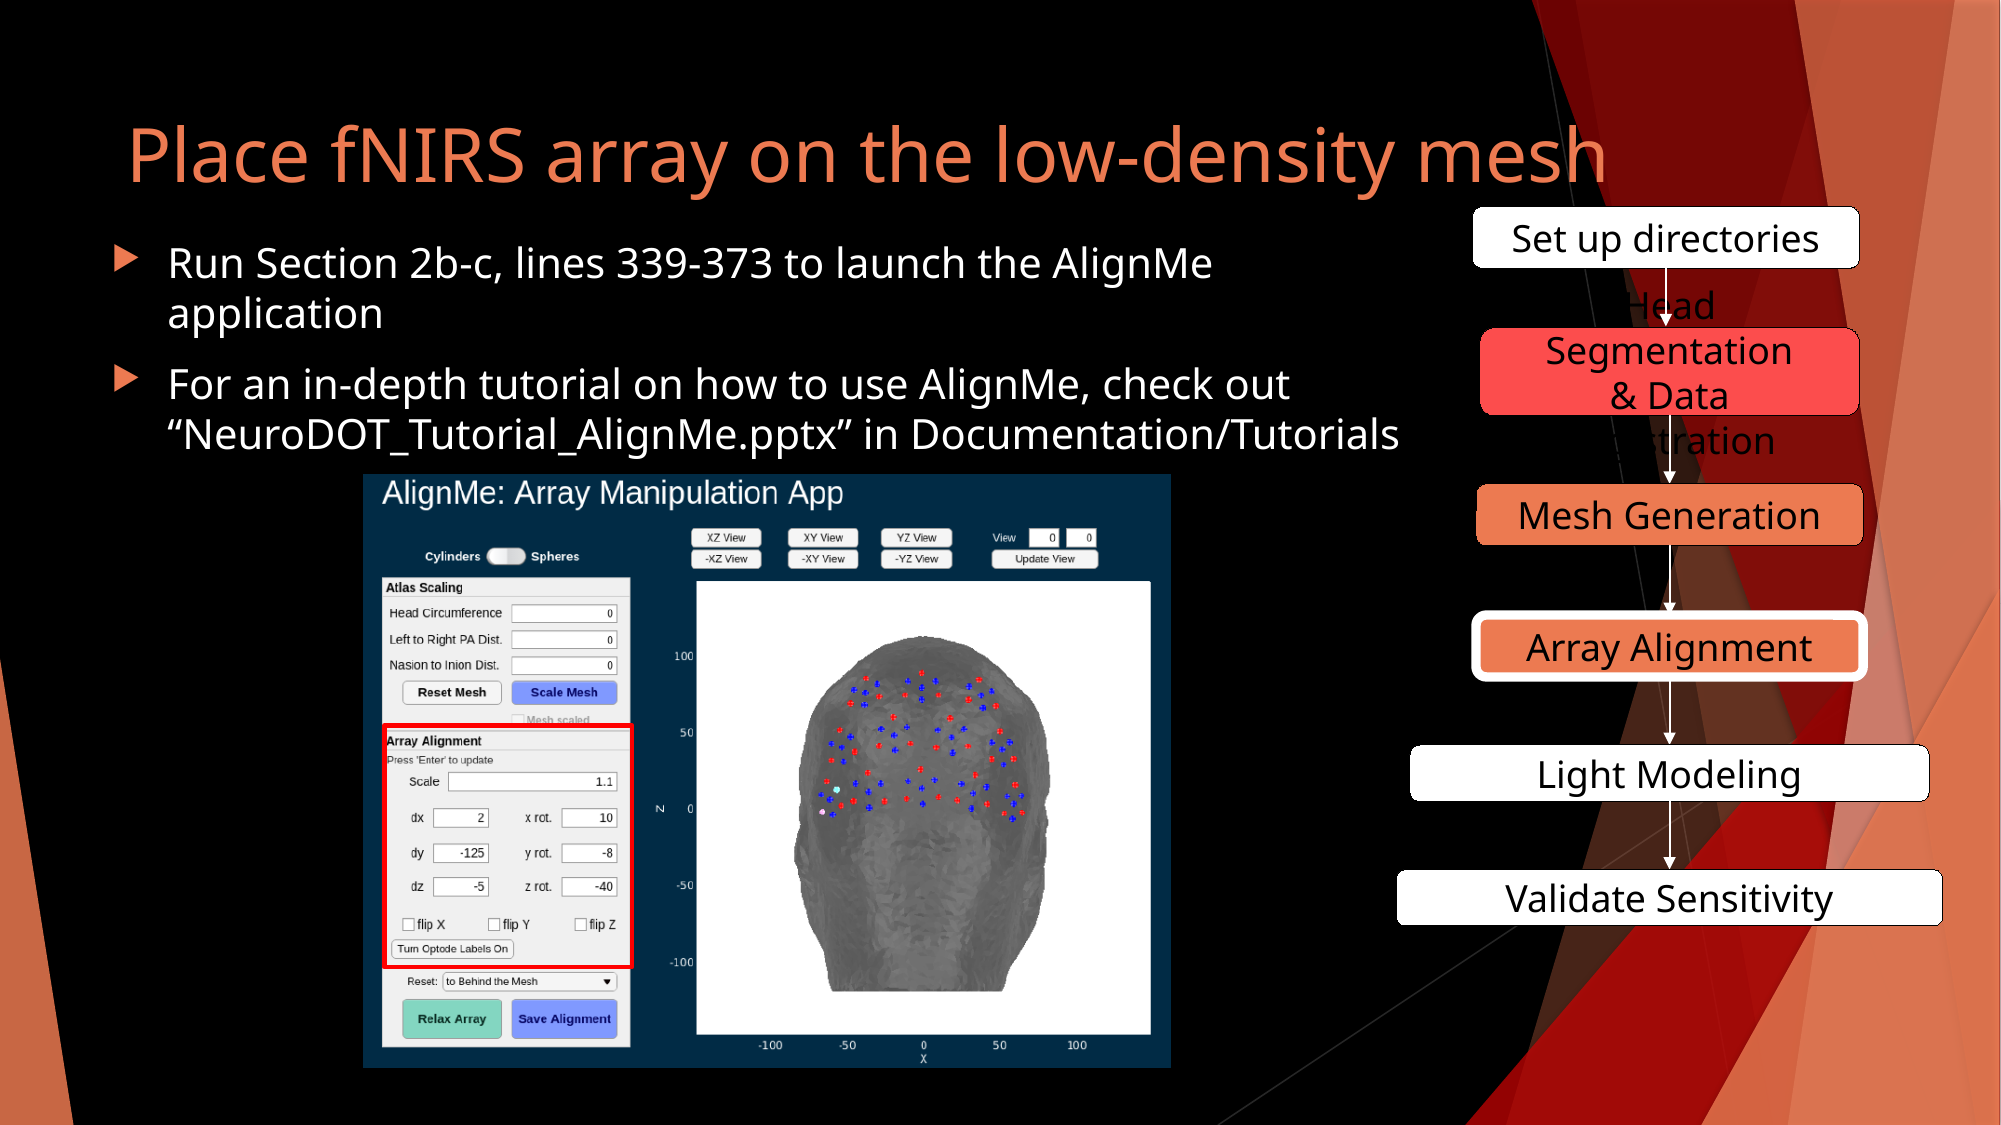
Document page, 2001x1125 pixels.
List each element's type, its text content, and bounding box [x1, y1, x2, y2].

text_box Set up directories [1472, 206, 1860, 269]
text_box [1395, 327, 1944, 927]
picture [362, 473, 1172, 1068]
text_box Run Section 2b-c, lines 339-373 to launch the AlignMe application For an in-depth tutorial on how to use AlignMe, check out “NeuroDOT_Tutorial_AlignMe.pptx” in Documentation/Tutorials [96, 229, 1417, 466]
title Place fNIRS array on the low-density mesh [111, 99, 1670, 317]
